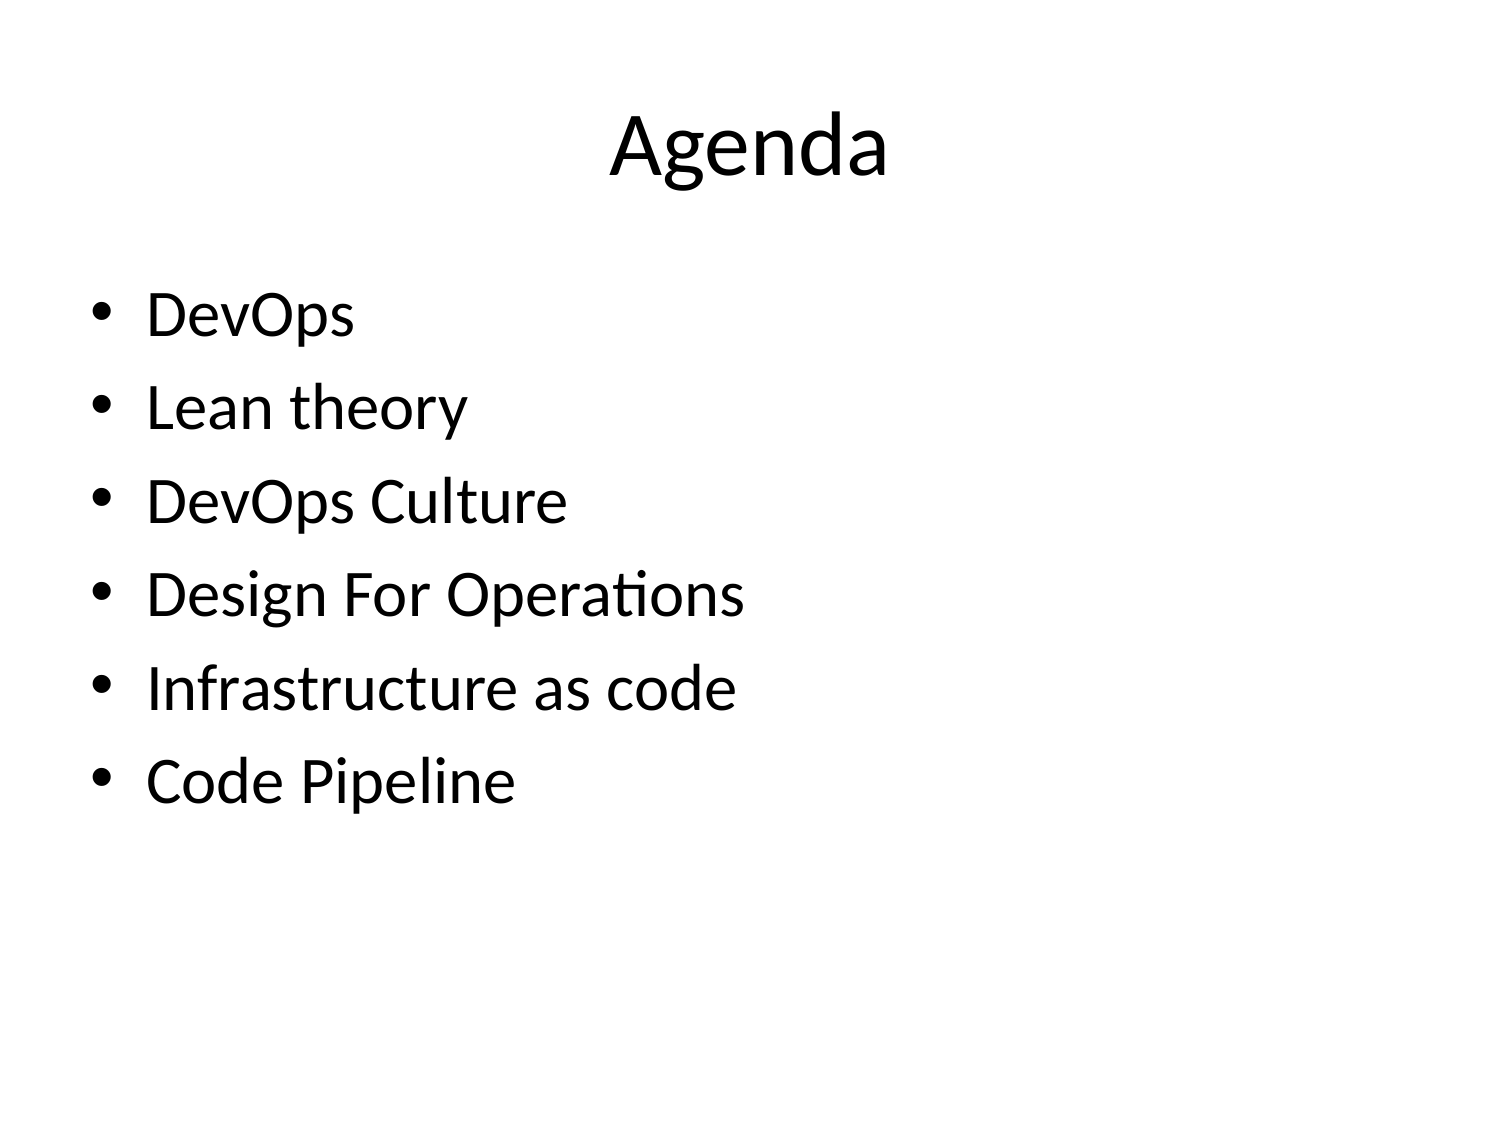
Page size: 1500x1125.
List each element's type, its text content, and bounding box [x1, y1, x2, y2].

list DevOps Lean theory DevOps Culture Design For Operations Infrastructure as code Code Pipeline [75, 262, 1425, 1005]
title Agenda [75, 45, 1425, 233]
